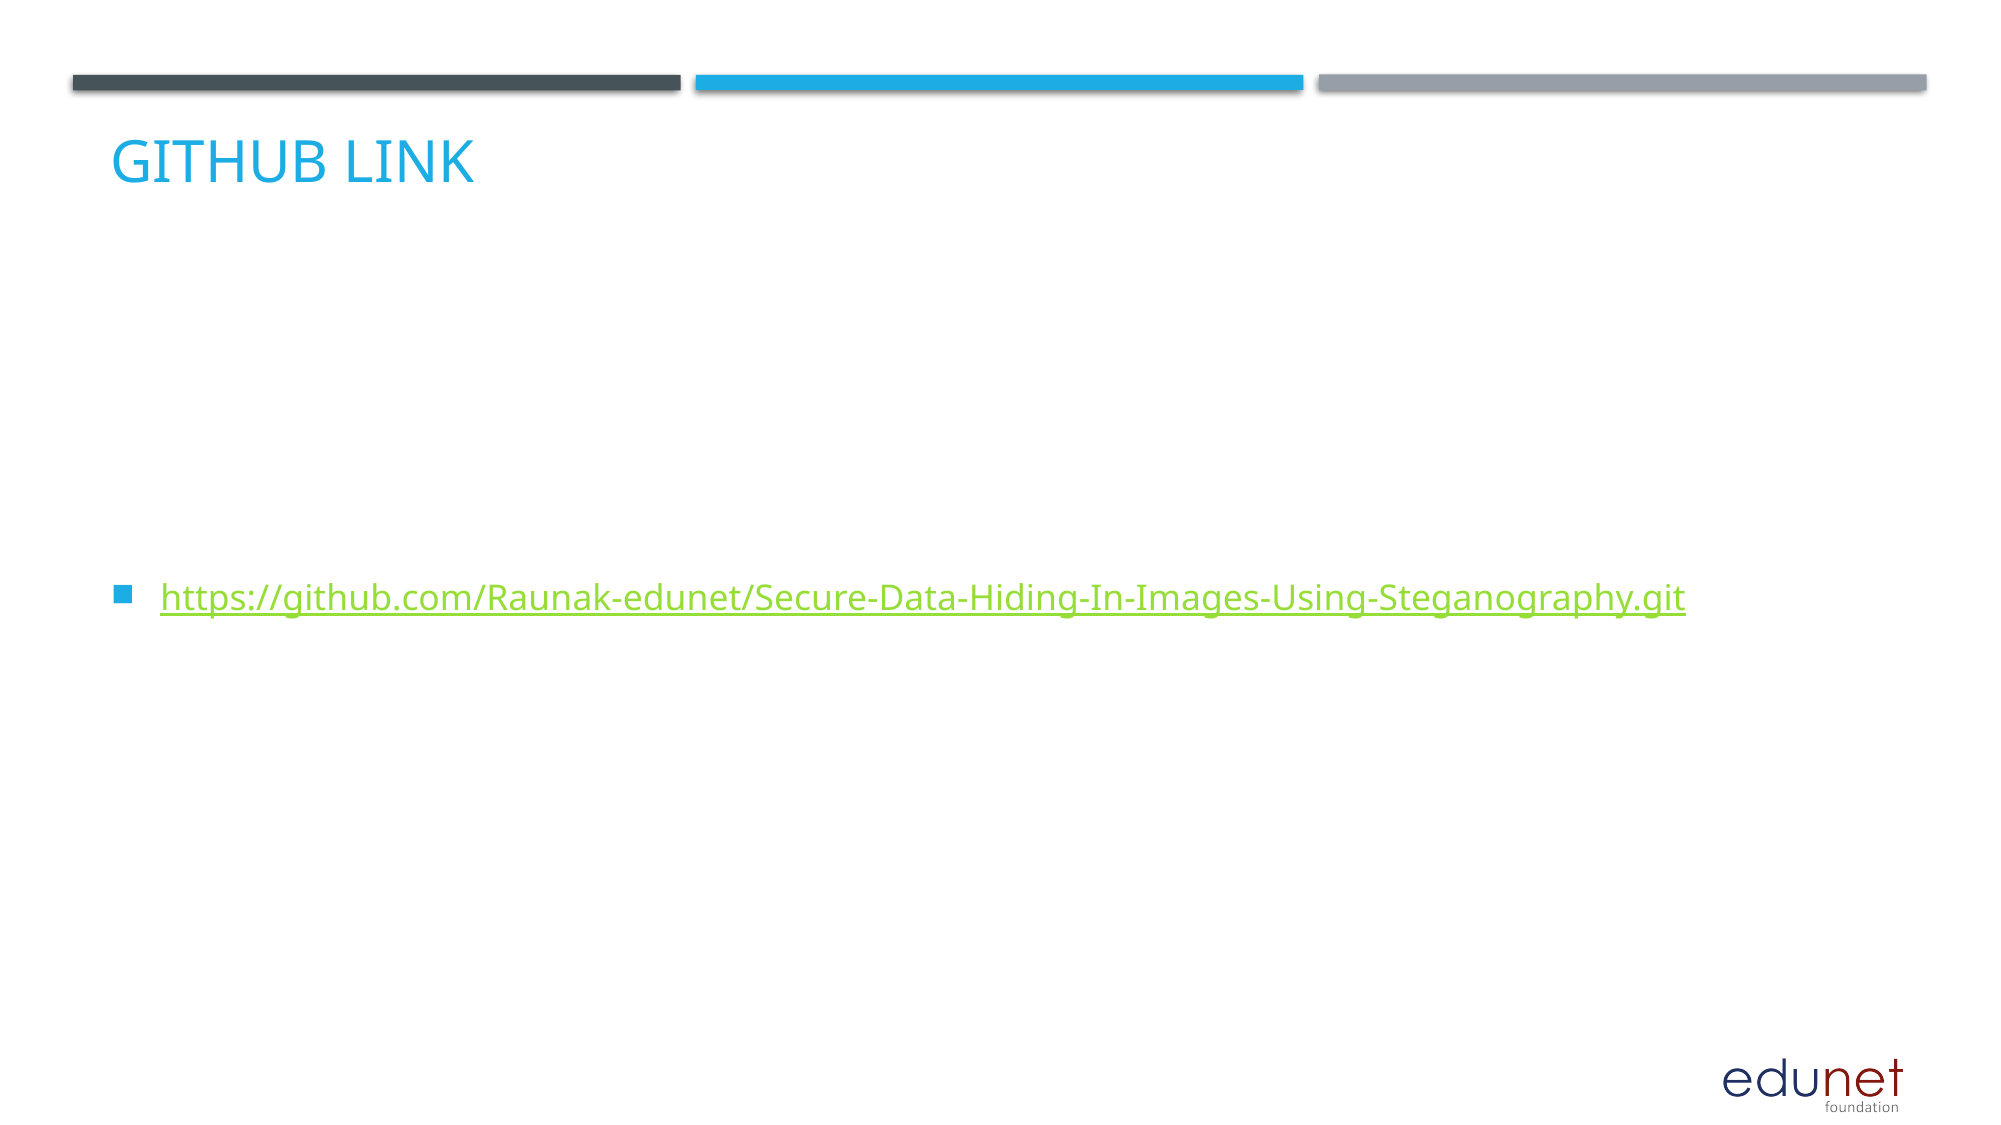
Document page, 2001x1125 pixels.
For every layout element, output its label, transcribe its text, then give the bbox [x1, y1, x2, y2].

list https://github.com/Raunak-edunet/Secure-Data-Hiding-In-Images-Using-Steganography.git [95, 213, 1905, 981]
title GitHub Link [95, 115, 1905, 203]
picture [1719, 1056, 1905, 1116]
